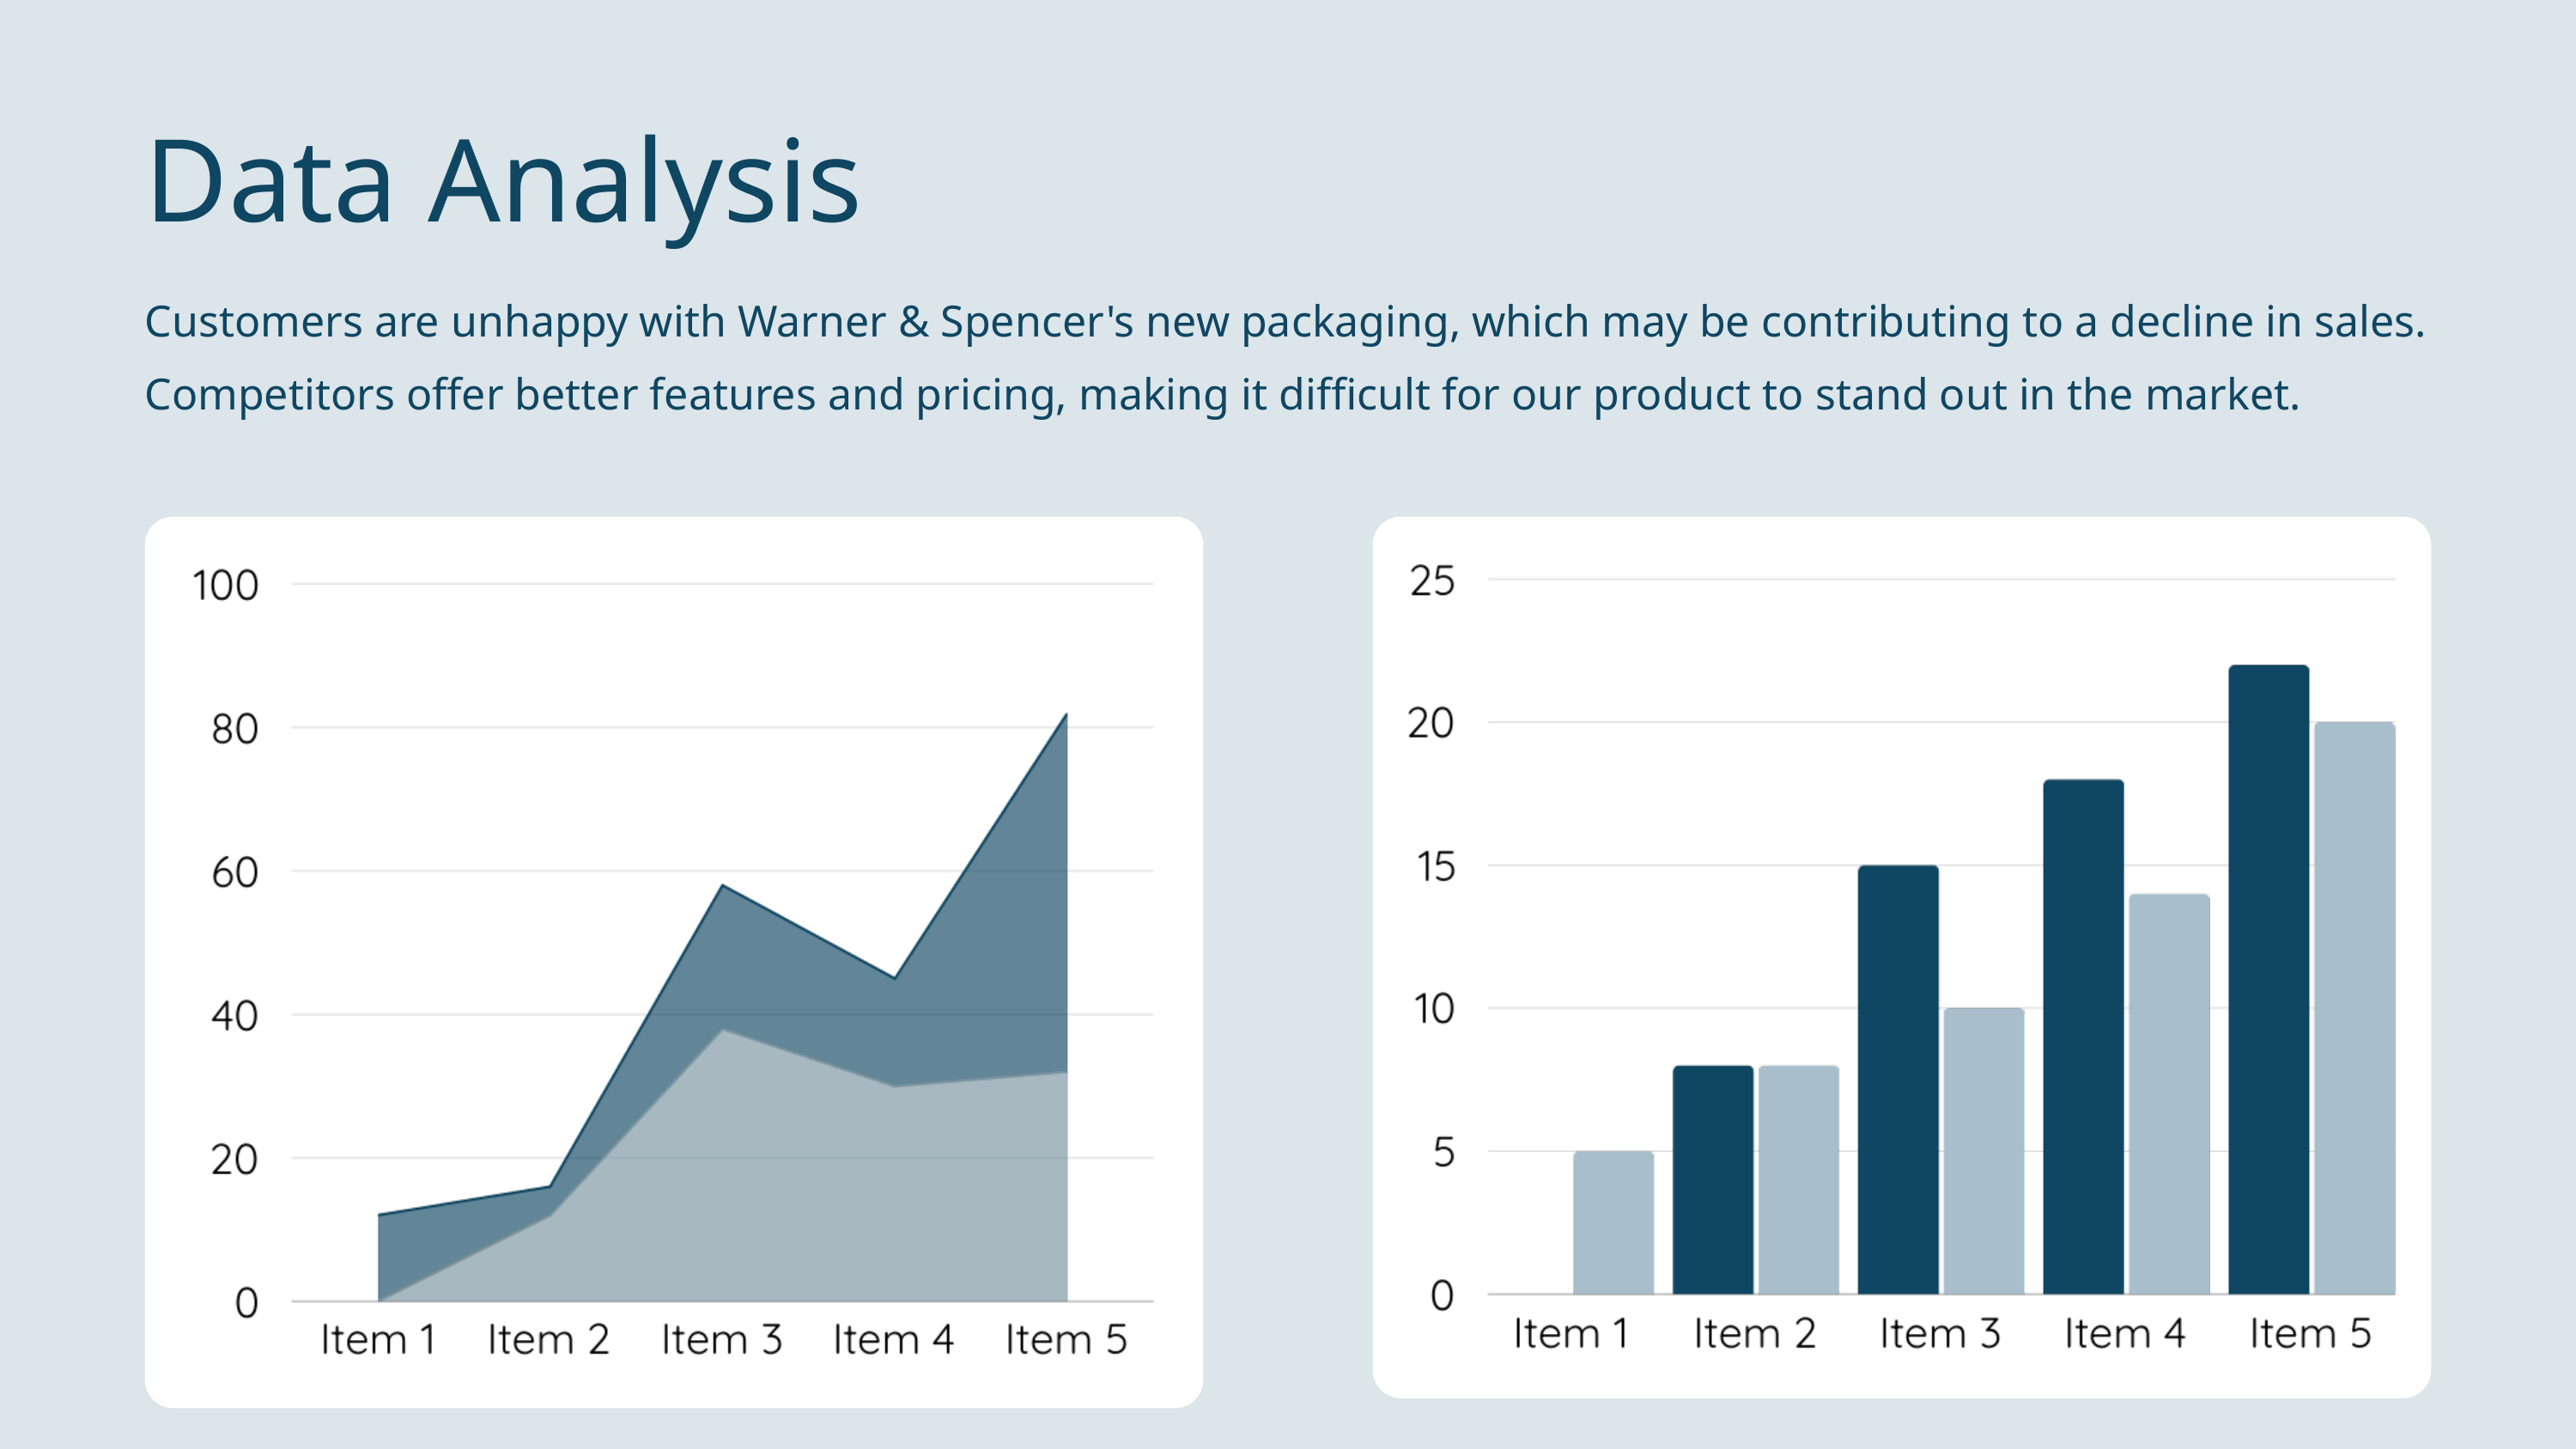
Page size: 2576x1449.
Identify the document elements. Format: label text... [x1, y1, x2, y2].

picture [97, 471, 1251, 1449]
text_box Data Analysis [144, 84, 1600, 246]
picture [1310, 464, 2494, 1449]
text_box Customers are unhappy with Warner & Spencer's new packaging, which may be contributing to a decline in sales. Competitors offer better features and pricing, making it difficult for our product to stand out in the market. [144, 272, 2432, 419]
